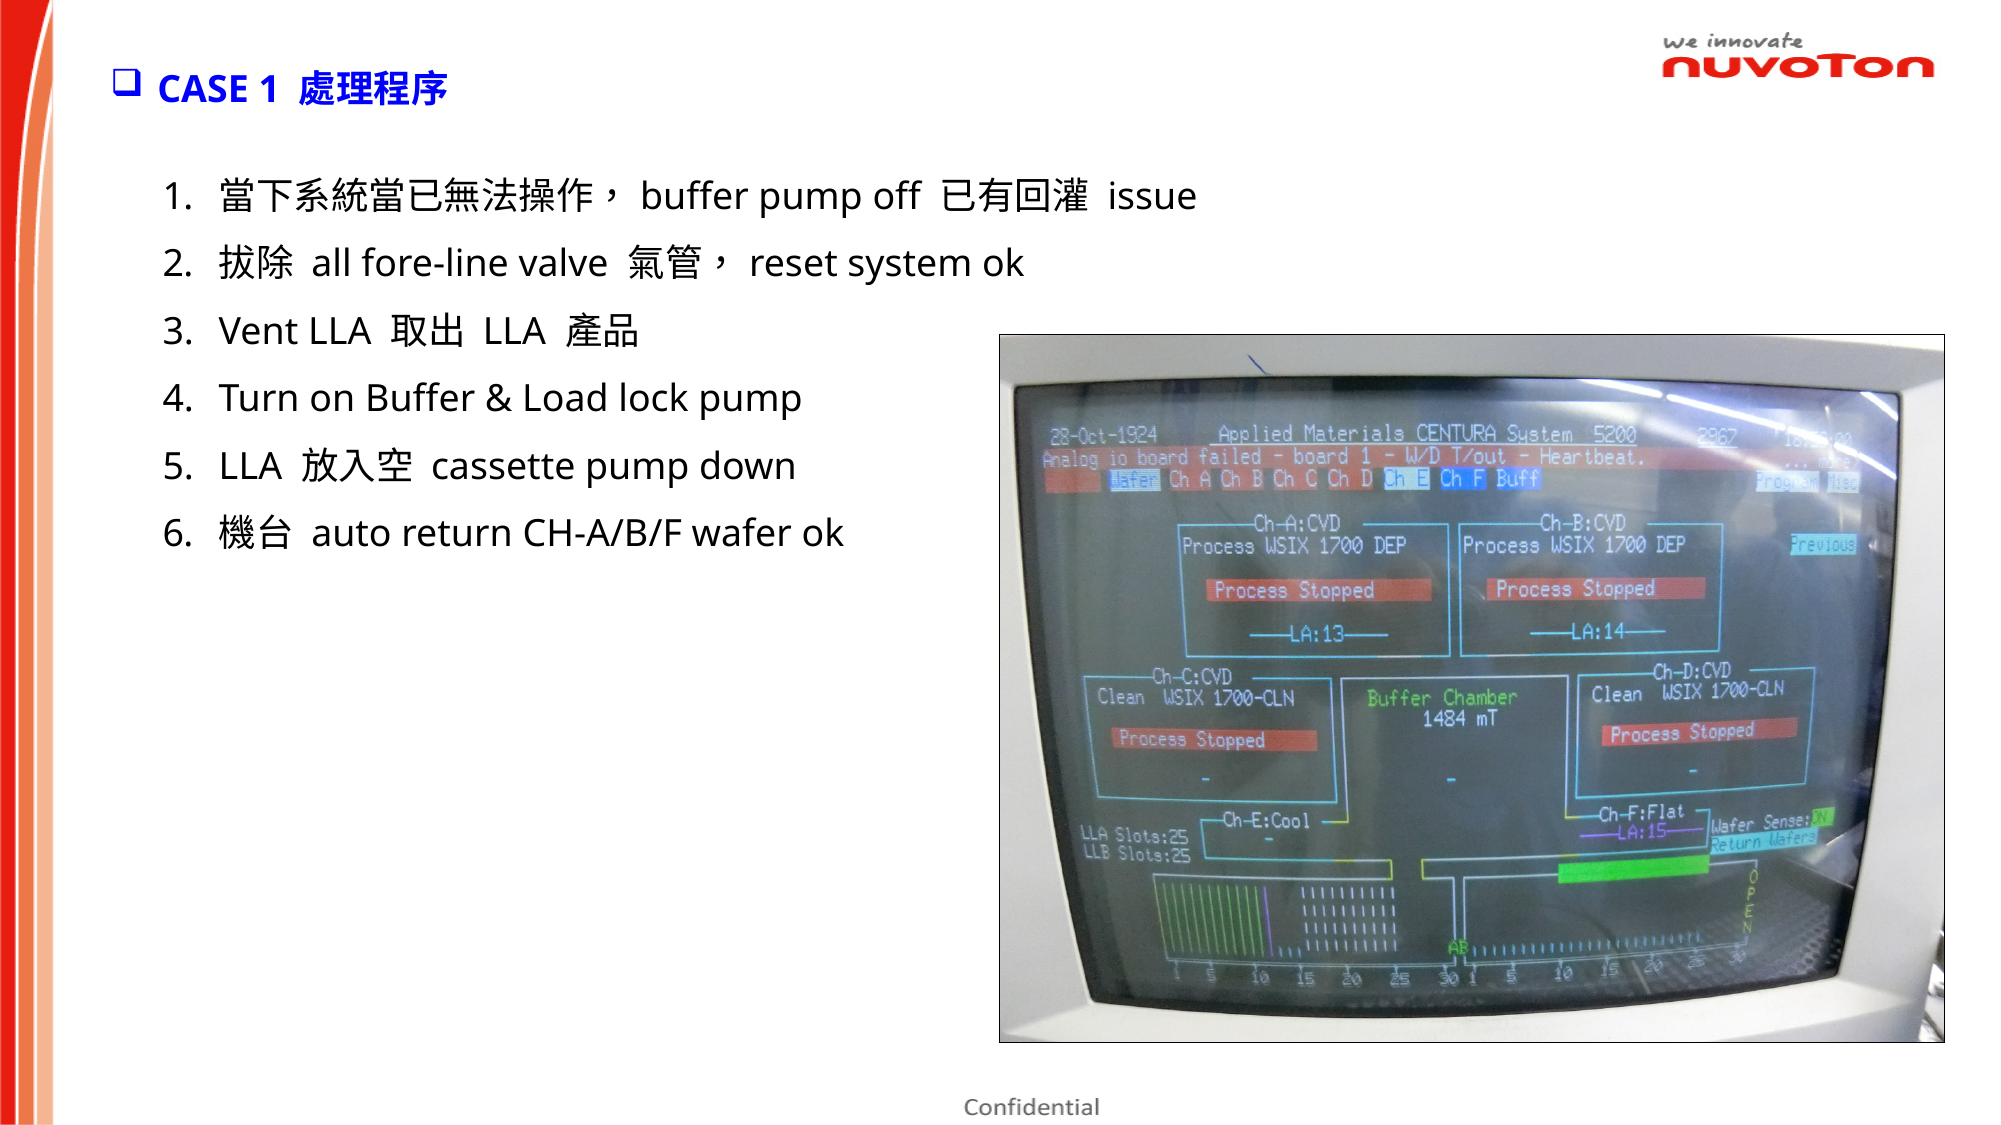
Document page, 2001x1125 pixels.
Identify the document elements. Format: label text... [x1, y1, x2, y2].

picture [0, 0, 2000, 1125]
text_box 當下系統當已無法操作，buffer pump off 已有回灌 issue 拔除 all fore-line valve 氣管，reset system ok Vent LLA 取出 LLA 產品 Turn on Buffer & Load lock pump LLA 放入空 cassette pump down 機台 auto return CH-A/B/F wafer ok [147, 141, 1213, 562]
text_box CASE 1 處理程序 [95, 57, 464, 117]
